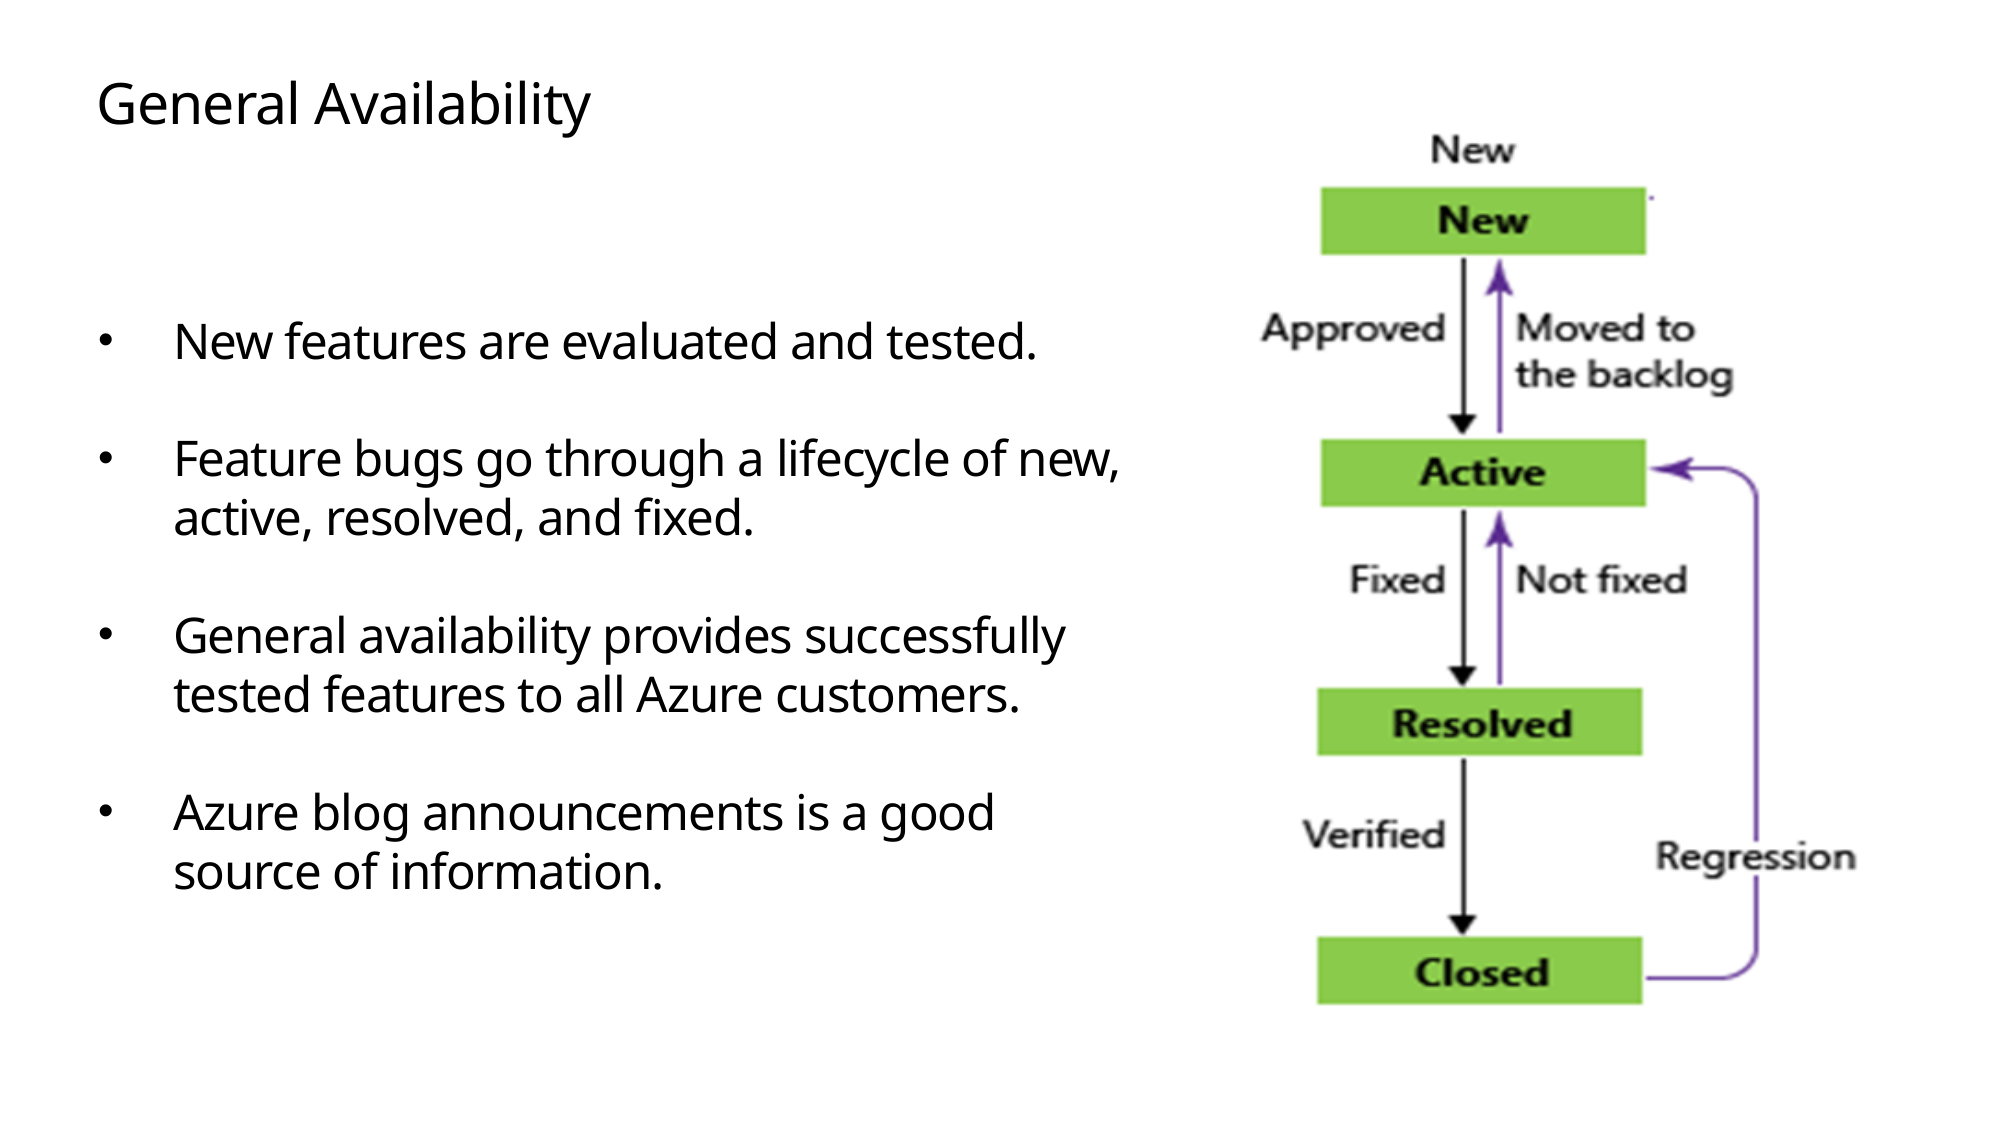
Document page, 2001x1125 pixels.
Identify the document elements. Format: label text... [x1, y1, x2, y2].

list New features are evaluated and tested. Feature bugs go through a lifecycle of new, active, resolved, and fixed. General availability provides successfully tested features to all Azure customers. Azure blog announcements is a good source of information. [98, 310, 1144, 935]
picture [1224, 120, 1874, 1020]
title General Availability [96, 75, 1904, 166]
